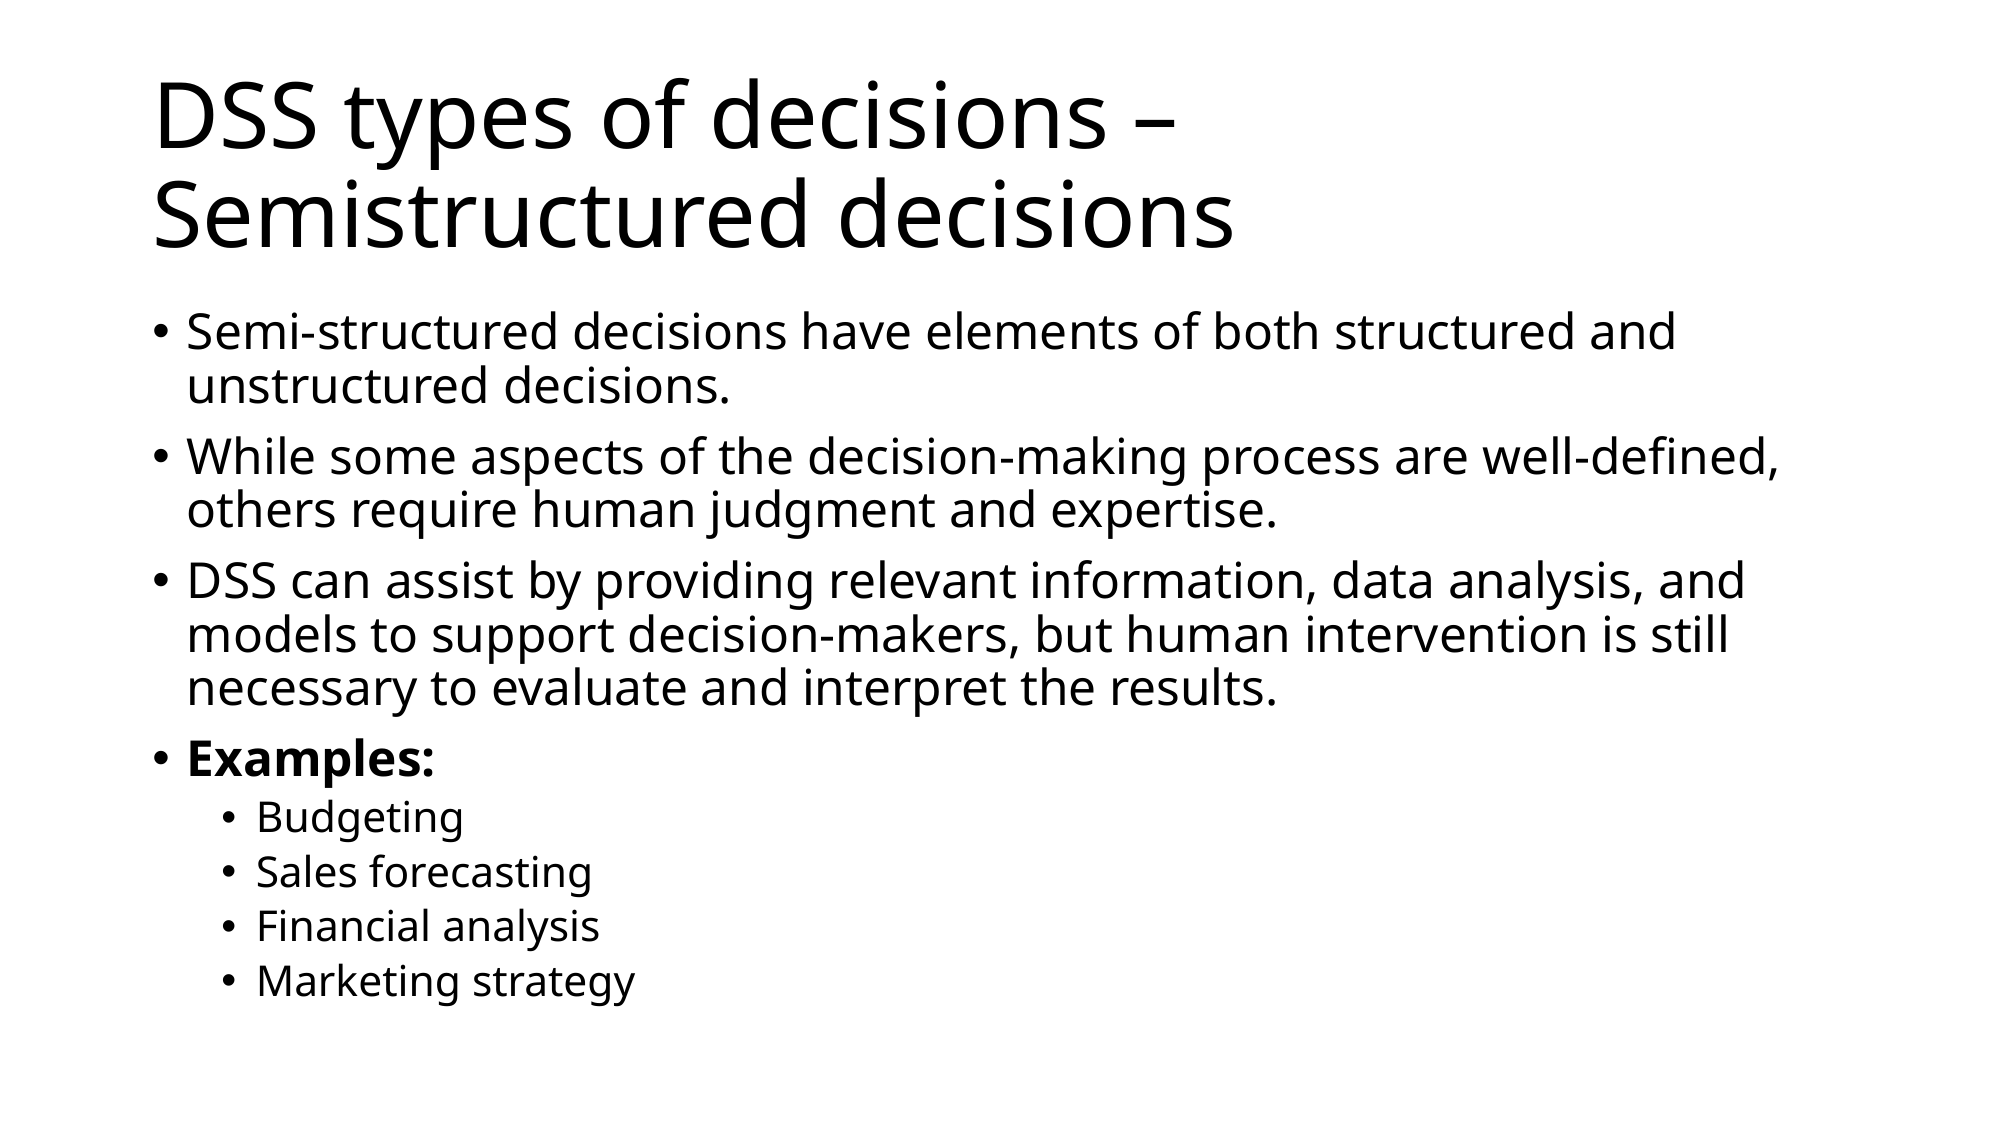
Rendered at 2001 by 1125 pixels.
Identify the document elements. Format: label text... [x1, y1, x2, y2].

list Semi-structured decisions have elements of both structured and unstructured decisions. While some aspects of the decision-making process are well-defined, others require human judgment and expertise. DSS can assist by providing relevant information, data analysis, and models to support decision-makers, but human intervention is still necessary to evaluate and interpret the results. Examples: Budgeting Sales forecasting Financial analysis Marketing strategy [137, 299, 1863, 1014]
title DSS types of decisions – Semistructured decisions [137, 59, 1863, 278]
